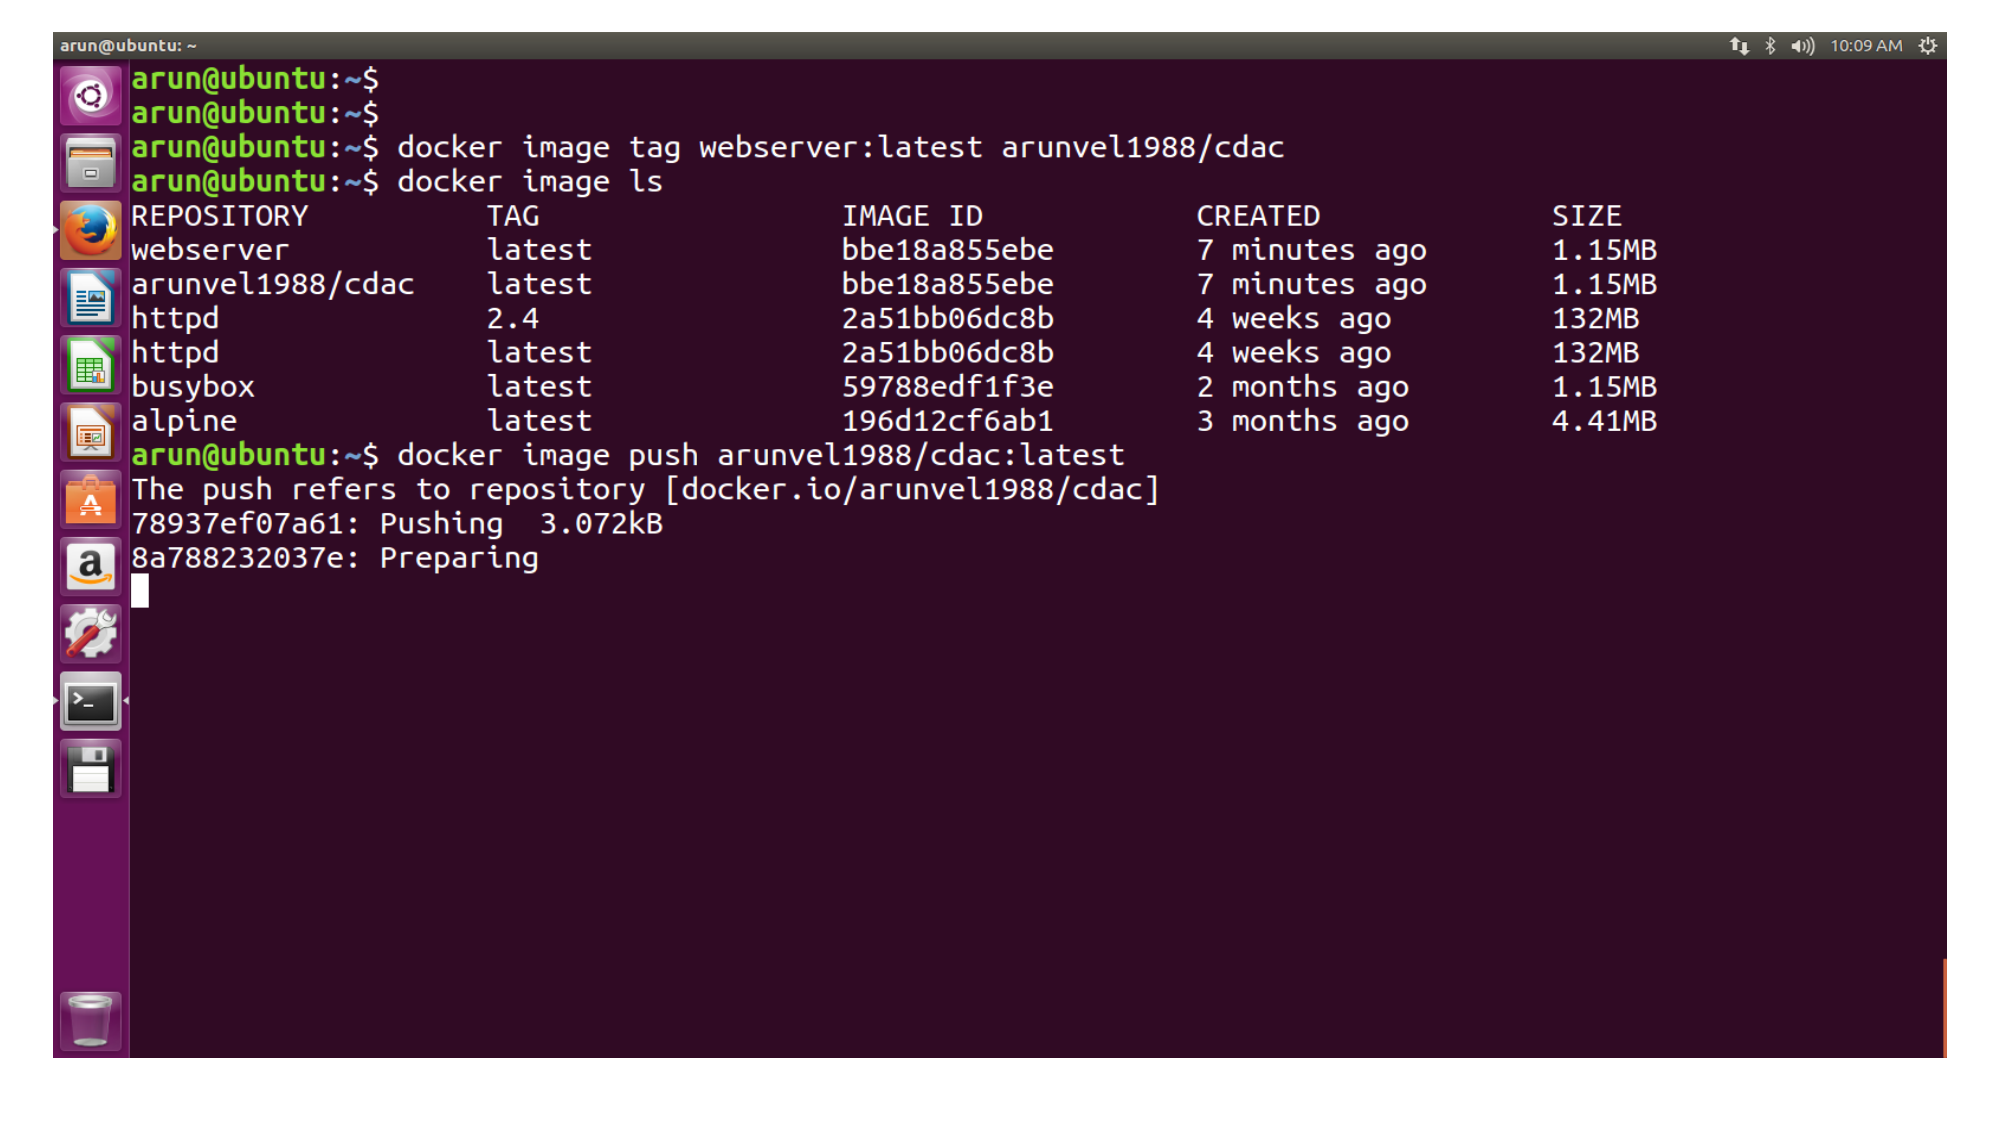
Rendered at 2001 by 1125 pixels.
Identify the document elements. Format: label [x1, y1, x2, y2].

list [52, 32, 1947, 1058]
